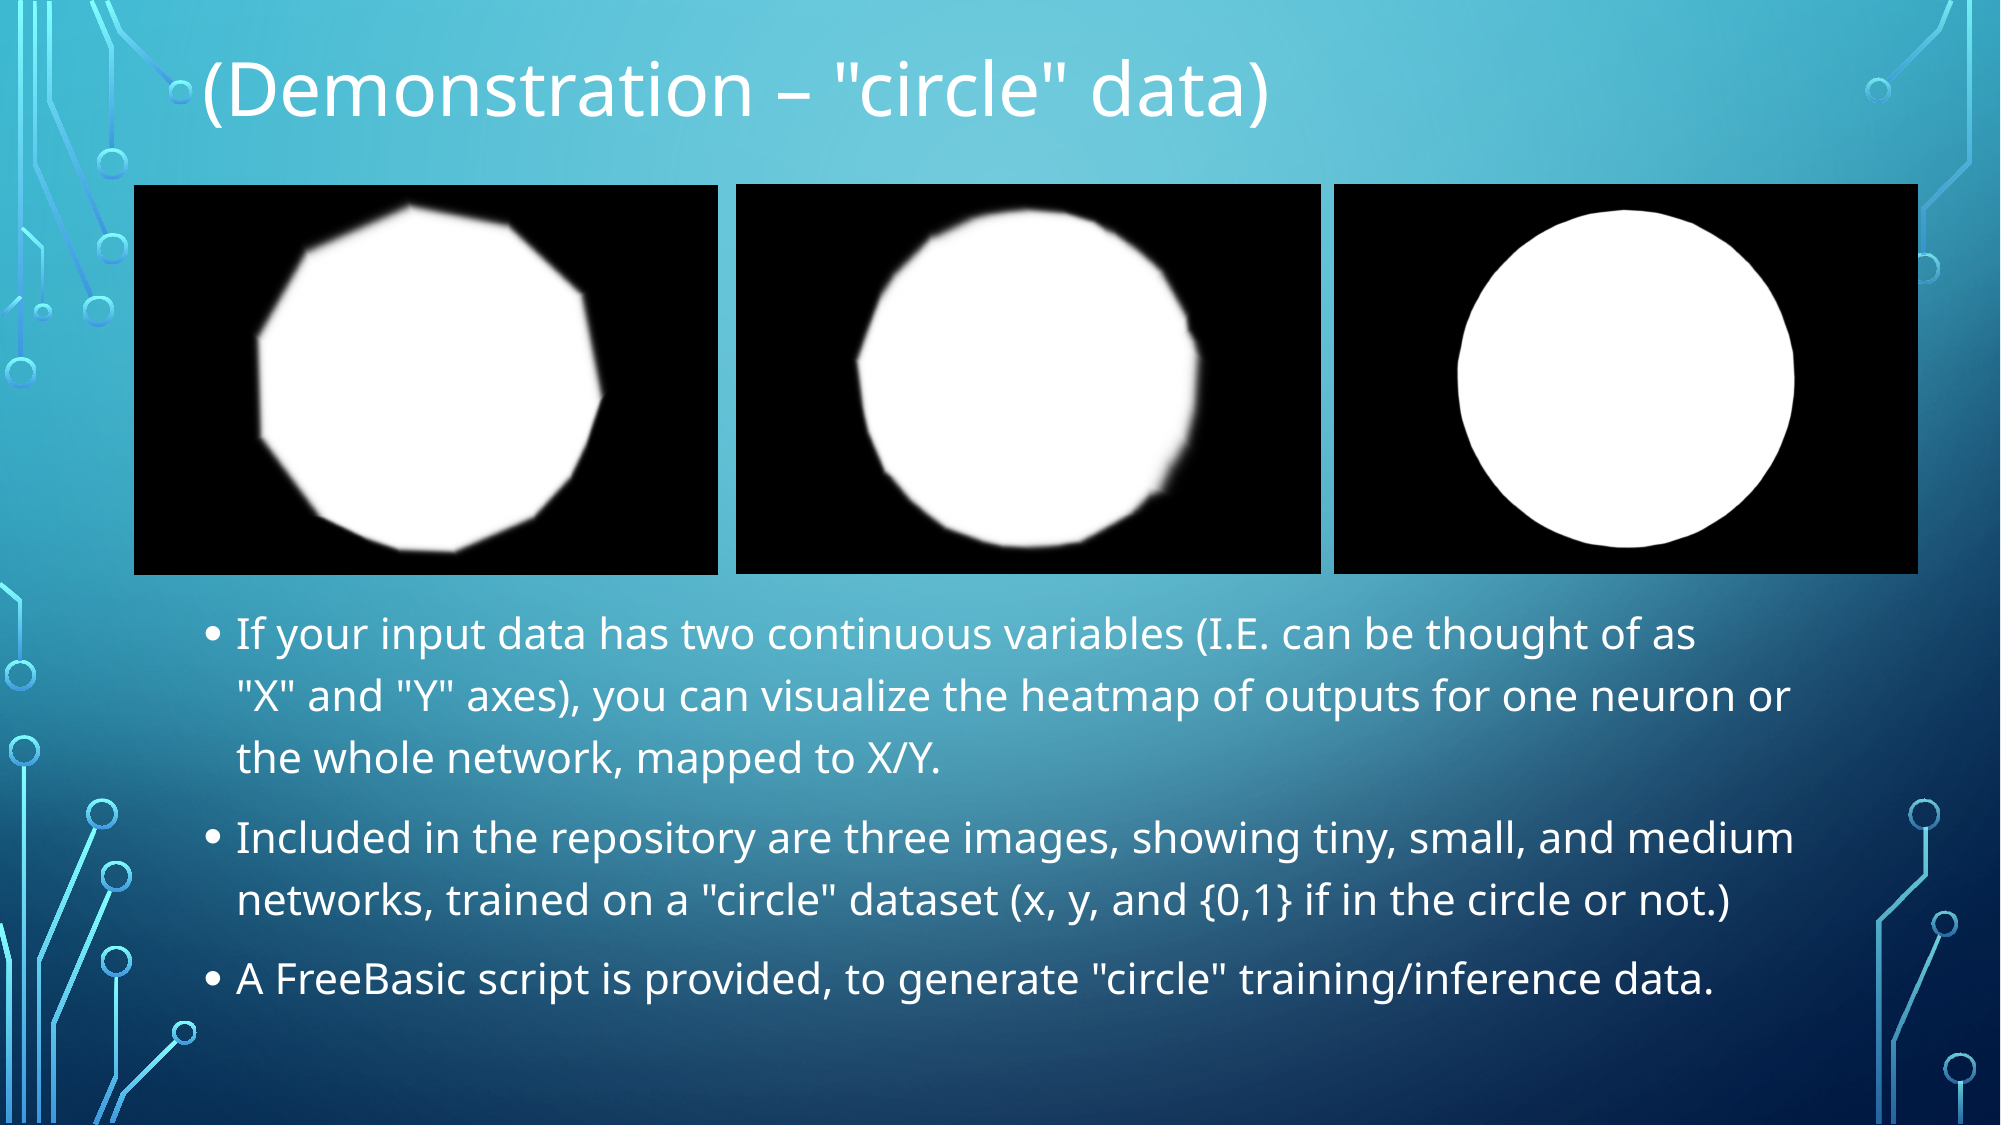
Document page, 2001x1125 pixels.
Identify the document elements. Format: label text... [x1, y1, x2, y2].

picture [134, 185, 718, 575]
list If your input data has two continuous variables (I.E. can be thought of as "X" and "Y" axes), you can visualize the heatmap of outputs for one neuron or the whole network, mapped to X/Y. Included in the repository are three images, showing tiny, small, and medium networks, trained on a "circle" dataset (x, y, and {0,1} if in the circle or not.) A FreeBasic script is provided, to generate "circle" training/inference data. [188, 589, 1814, 1125]
picture [736, 184, 1321, 574]
picture [1334, 184, 1919, 574]
title (Demonstration – "circle" data) [187, 41, 1813, 144]
